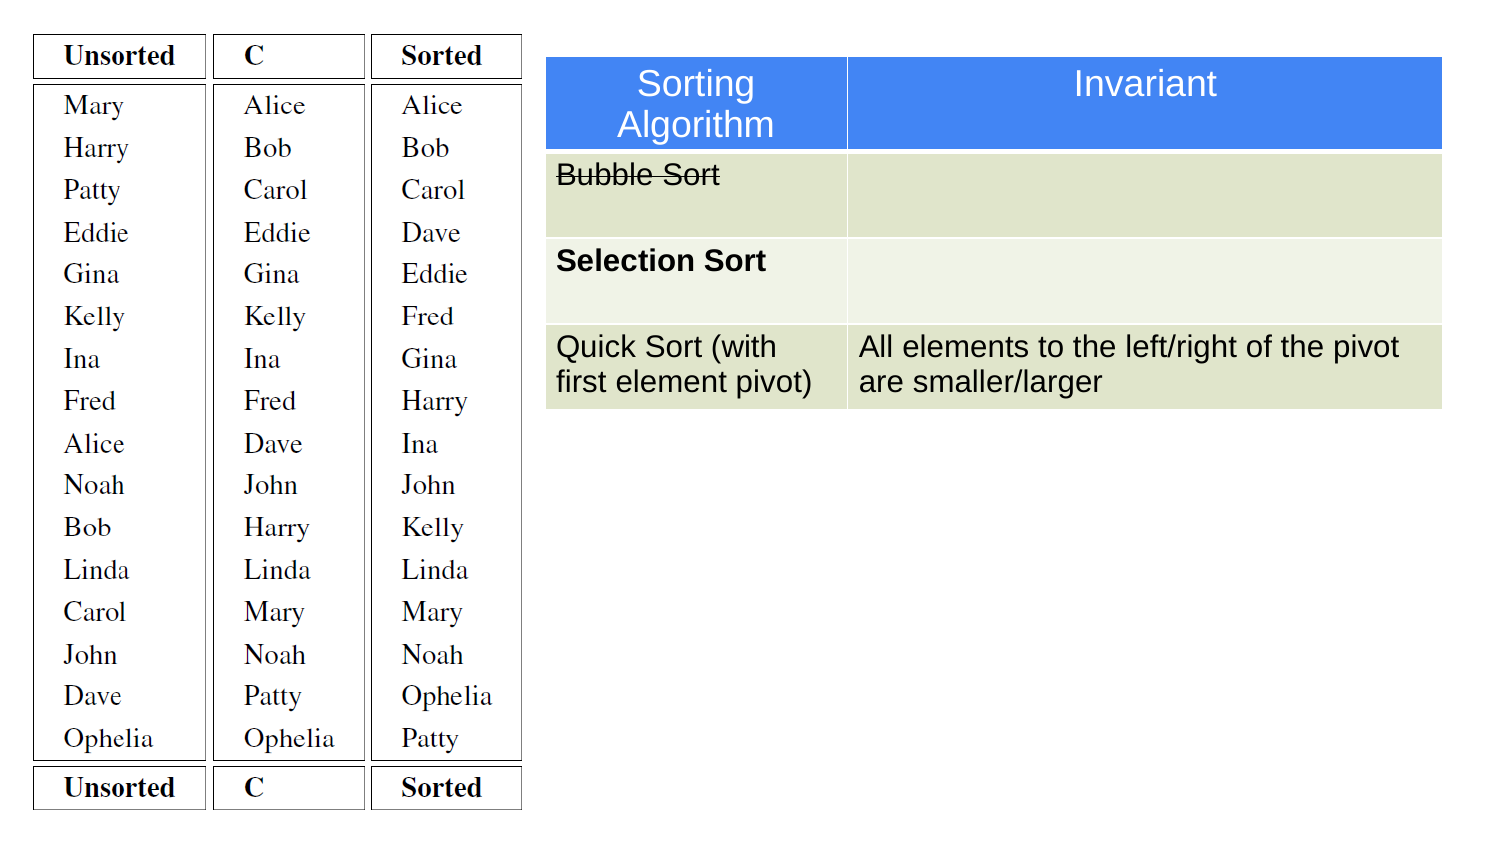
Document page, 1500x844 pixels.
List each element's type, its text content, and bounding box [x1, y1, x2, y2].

table_cell Selection Sort [546, 239, 847, 323]
table_cell Quick Sort (with first element pivot) [546, 325, 847, 409]
picture [33, 34, 206, 810]
table_cell Bubble Sort [546, 154, 847, 237]
picture [371, 34, 522, 810]
table_header Sorting Algorithm [546, 57, 847, 149]
table_cell [848, 154, 1442, 237]
picture [213, 34, 365, 810]
table_header Invariant [848, 57, 1442, 149]
table_cell All elements to the left/right of the pivot are smaller/larger [848, 325, 1442, 409]
table_cell [848, 239, 1442, 323]
